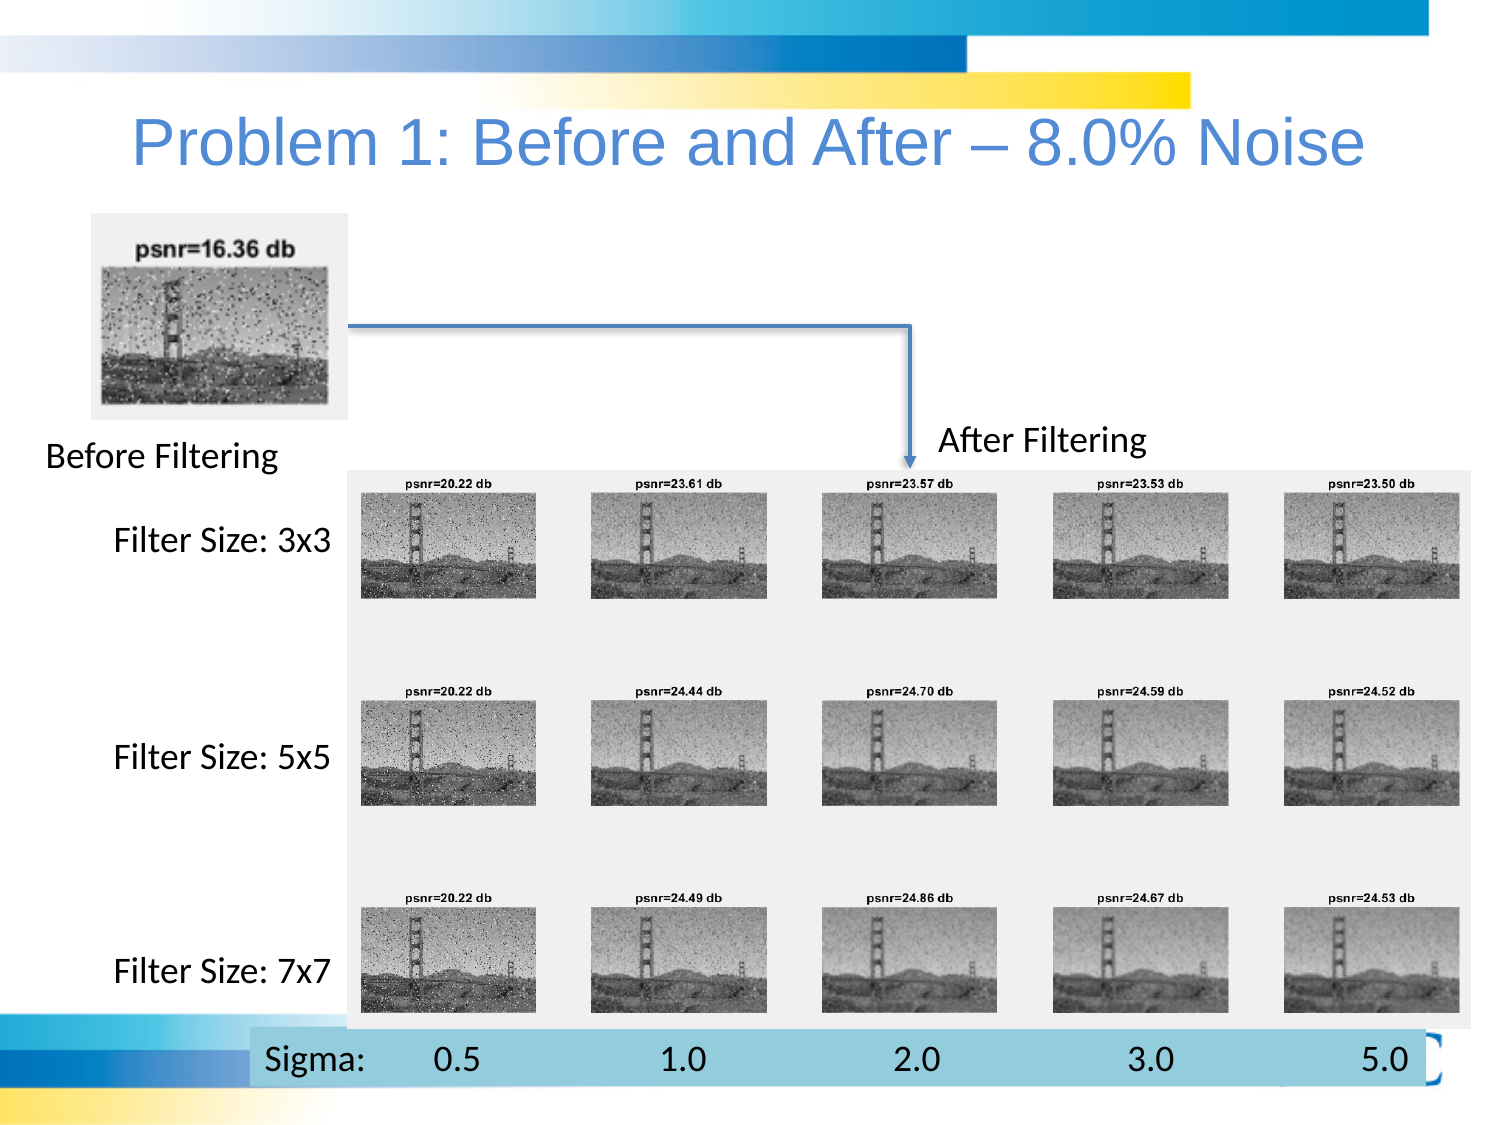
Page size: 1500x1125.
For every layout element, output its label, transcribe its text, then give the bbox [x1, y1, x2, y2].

text_box Sigma: 0.5 1.0 2.0 3.0 5.0 [249, 1026, 1427, 1087]
text_box After Filtering [923, 408, 1163, 468]
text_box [347, 325, 911, 469]
text_box Before Filtering [30, 424, 294, 484]
picture [0, 0, 1500, 1125]
text_box Filter Size: 3x3 [98, 507, 342, 567]
title Problem 1: Before and After – 8.0% Noise [75, 45, 1425, 233]
text_box Filter Size: 5x5 [98, 724, 342, 785]
text_box Filter Size: 7x7 [98, 938, 342, 999]
